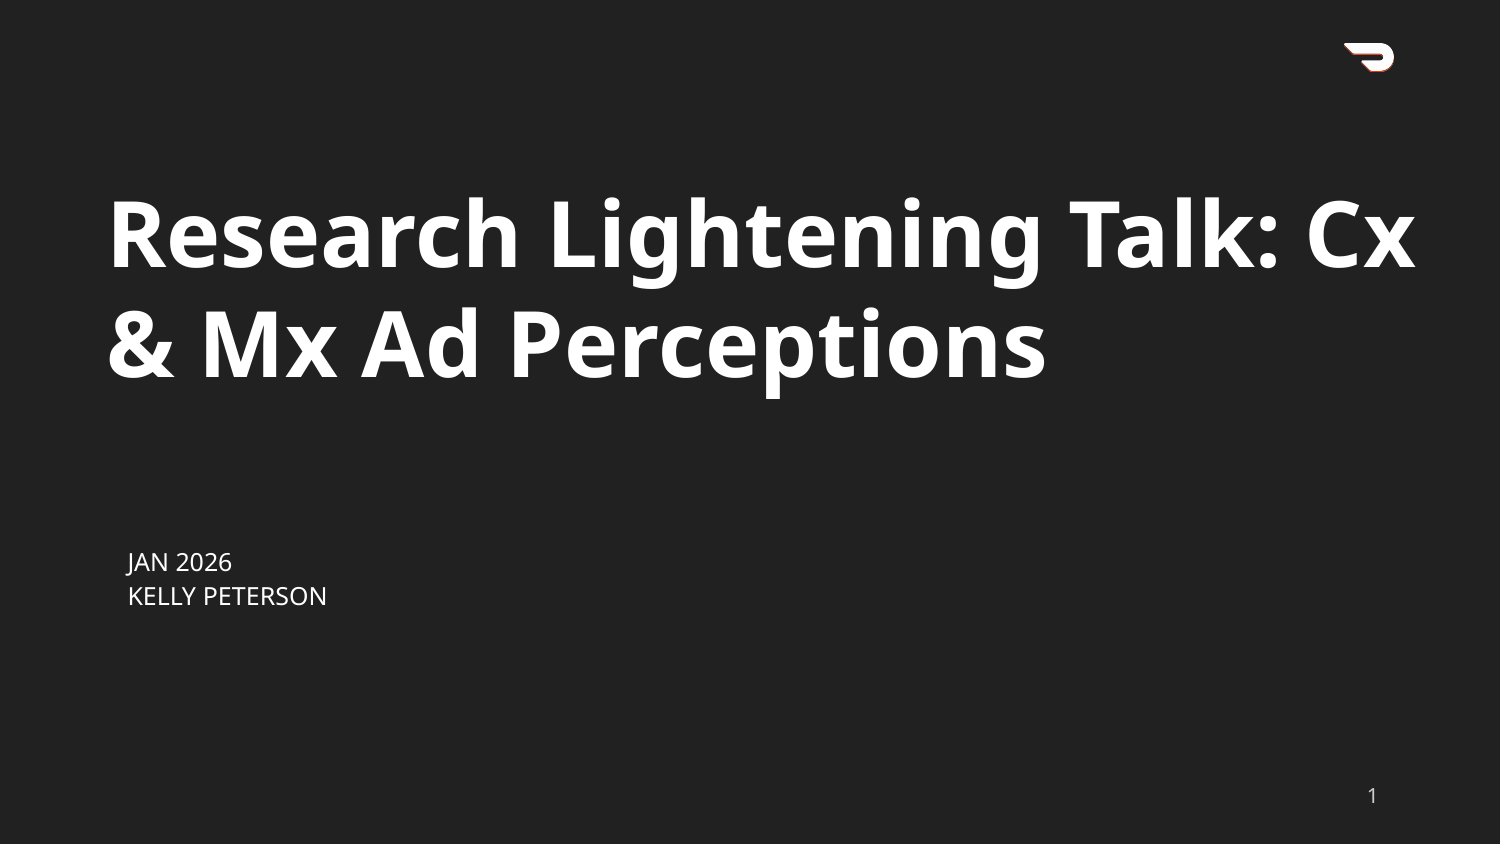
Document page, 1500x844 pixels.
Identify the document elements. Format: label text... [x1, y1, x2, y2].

picture [1344, 42, 1394, 72]
slide_number ‹#› [1303, 764, 1394, 830]
text_box Research Lightening Talk: Cx & Mx Ad Perceptions [91, 160, 1446, 375]
text_box JAN 2026 KELLY PETERSON [112, 527, 596, 592]
